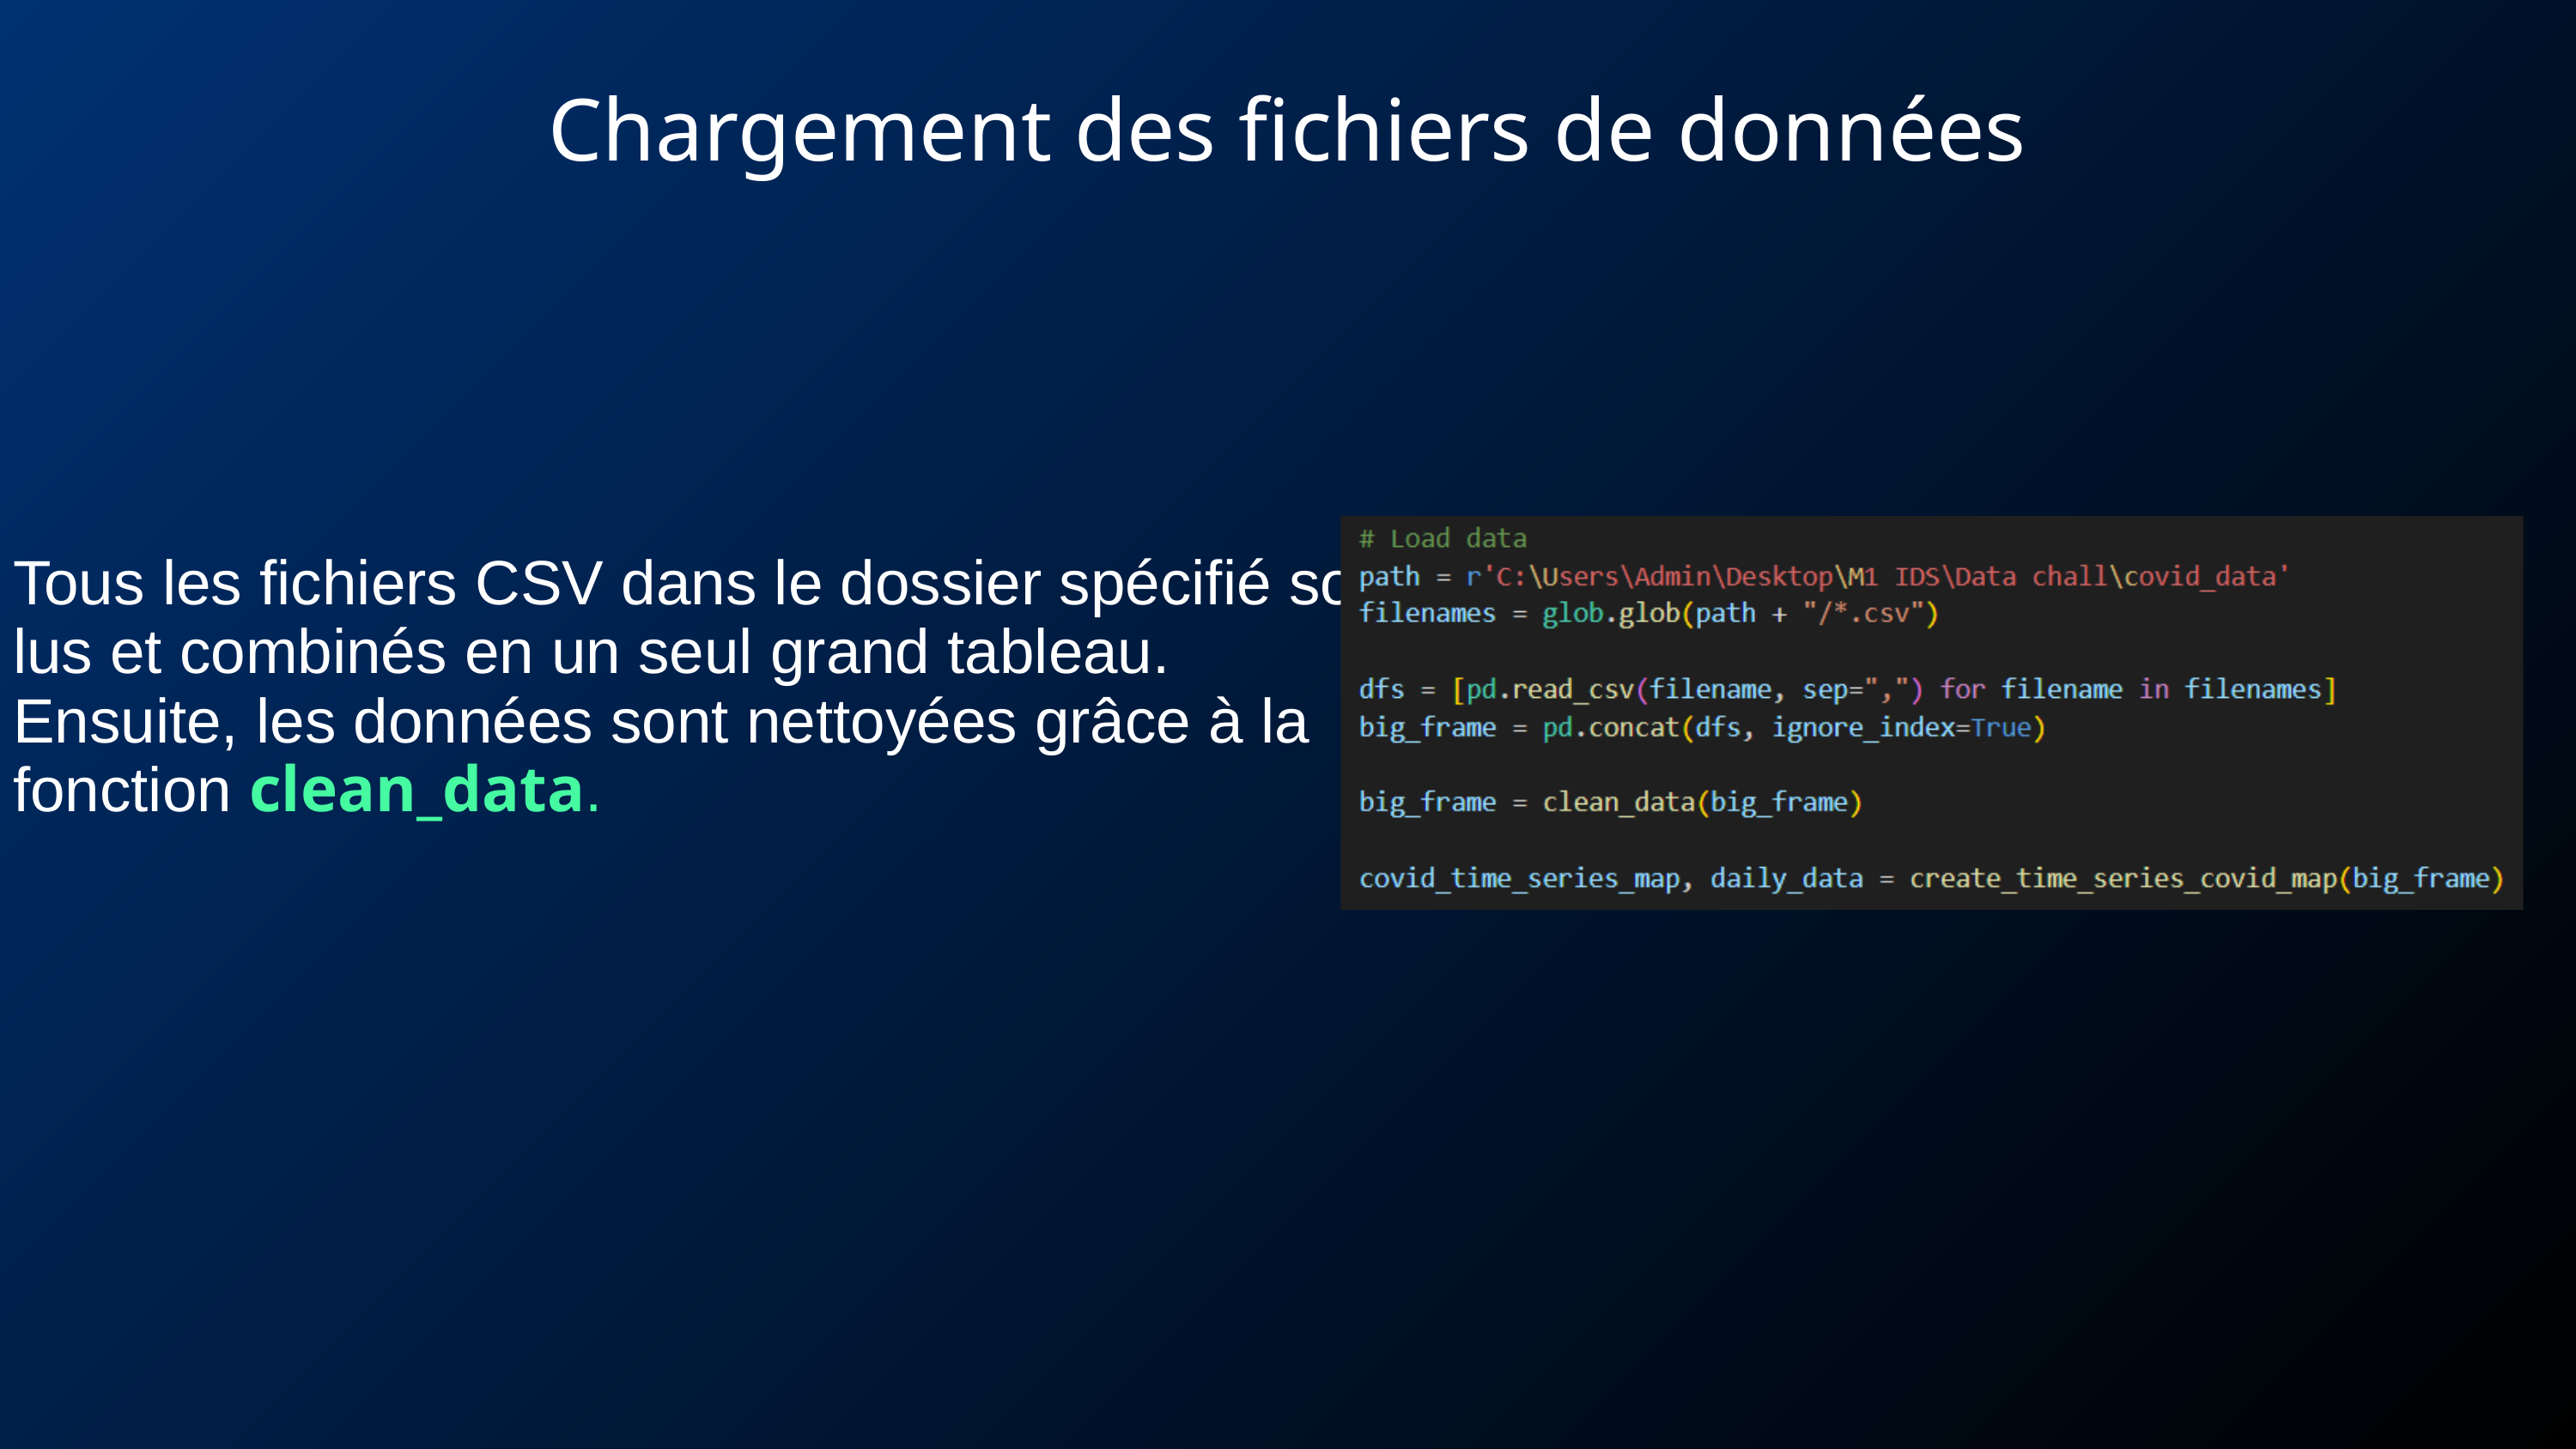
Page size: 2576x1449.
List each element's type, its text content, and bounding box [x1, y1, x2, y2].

text_box Chargement des fichiers de données [309, 75, 2267, 179]
text_box Tous les fichiers CSV dans le dossier spécifié sont lus et combinés en un seul grand tableau. Ensuite, les données sont nettoyées grâce à la fonction clean_data. [13, 548, 1340, 902]
text_box [1340, 516, 2524, 910]
